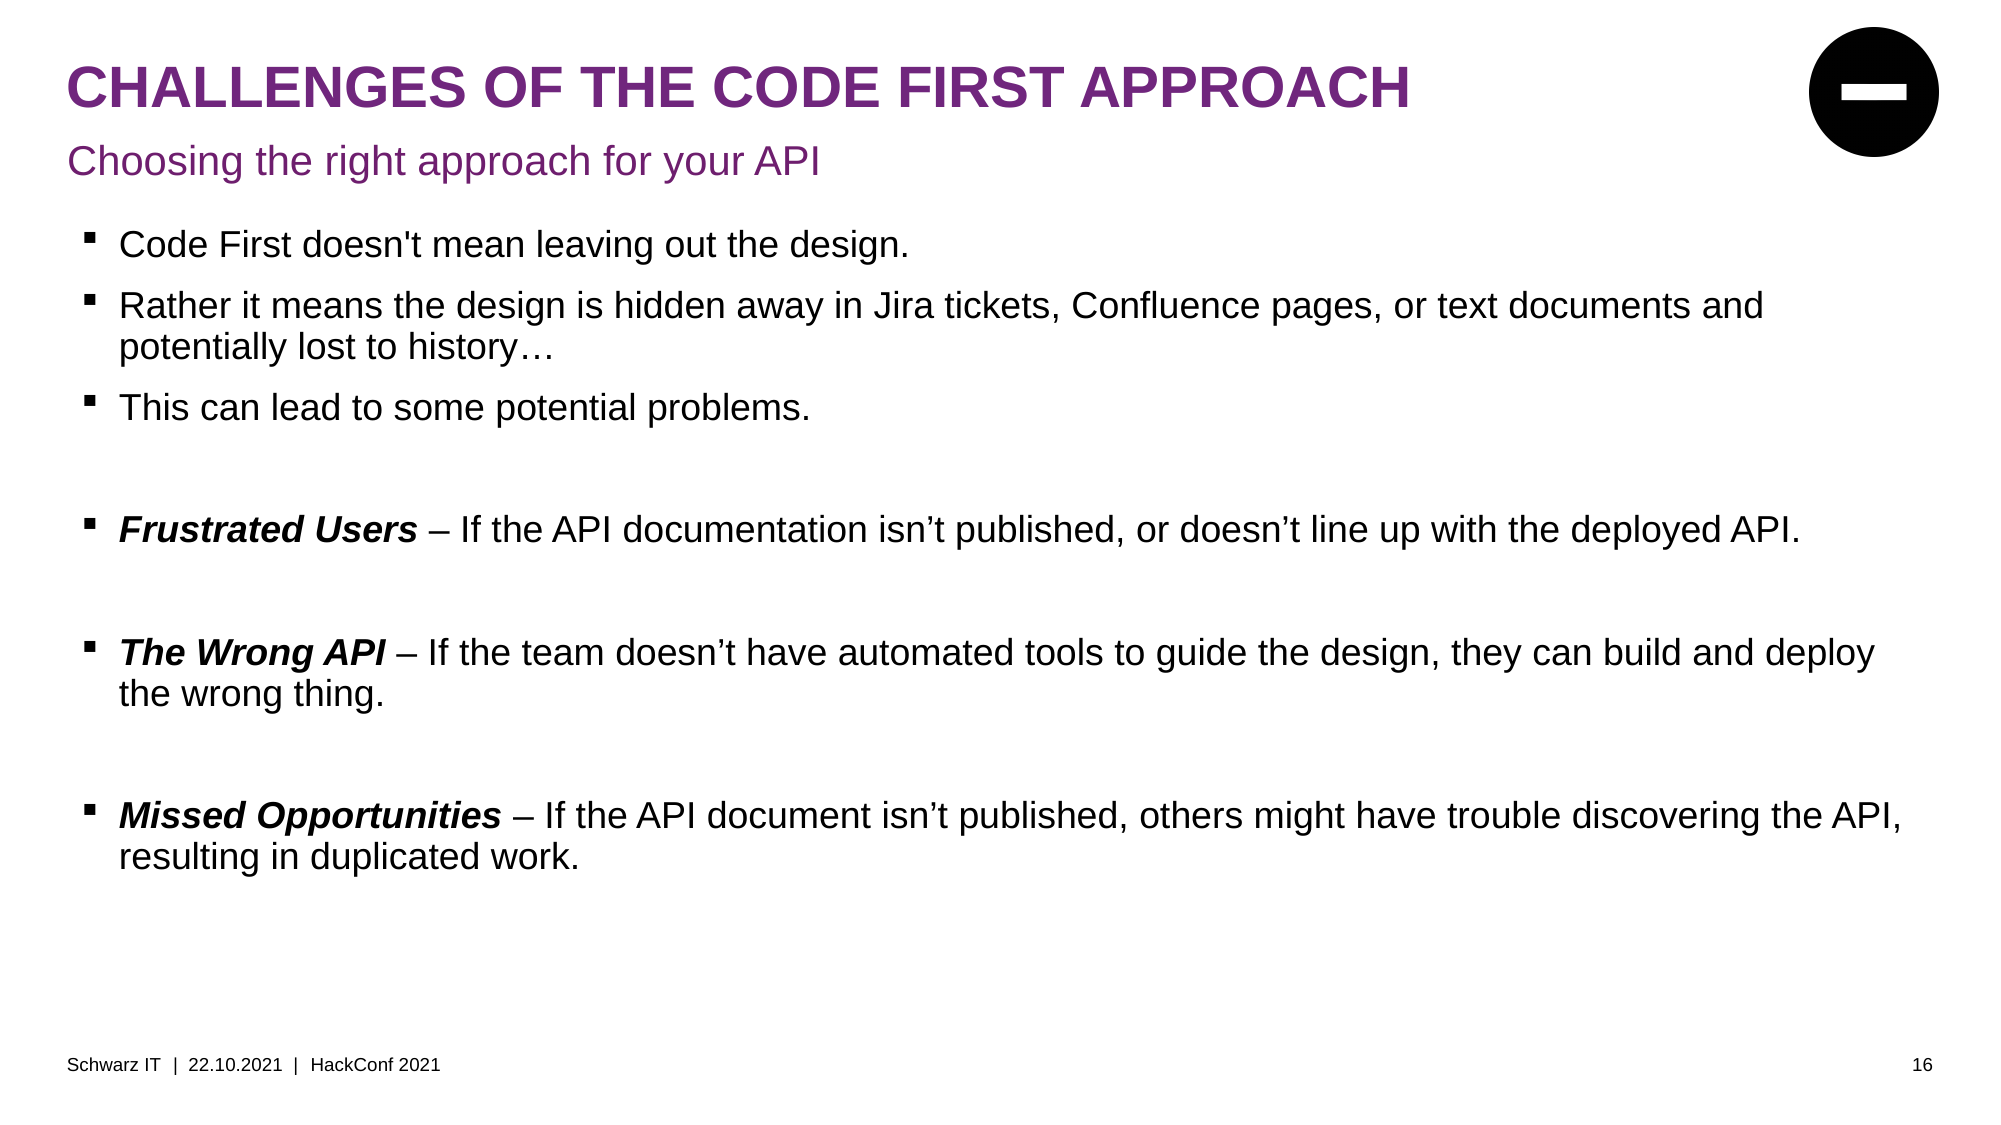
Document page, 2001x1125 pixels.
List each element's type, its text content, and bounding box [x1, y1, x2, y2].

picture [1809, 27, 1939, 157]
text_box [1743, 30, 1993, 211]
footer HackConf 2021 [310, 1046, 1863, 1082]
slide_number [173, 1046, 299, 1083]
text_box Code First doesn't mean leaving out the design. Rather it means the design is hidden away in Jira tickets, Confluence pages, or text documents and potentially lost to history… This can lead to some potential problems. Frustrated Users – If the API documentation isn’t published, or doesn’t line up with the deployed API. The Wrong API – If the team doesn’t have automated tools to guide the design, they can build and deploy the wrong thing. Missed Opportunities – If the API document isn’t published, others might have trouble discovering the API, resulting in duplicated work. [66, 217, 1929, 1025]
title CHALLENGES OF THE CODE FIRST APPROACH [66, 54, 1743, 130]
slide_number 16 [1873, 1046, 1933, 1083]
list Choosing the right approach for your API [67, 133, 1743, 193]
